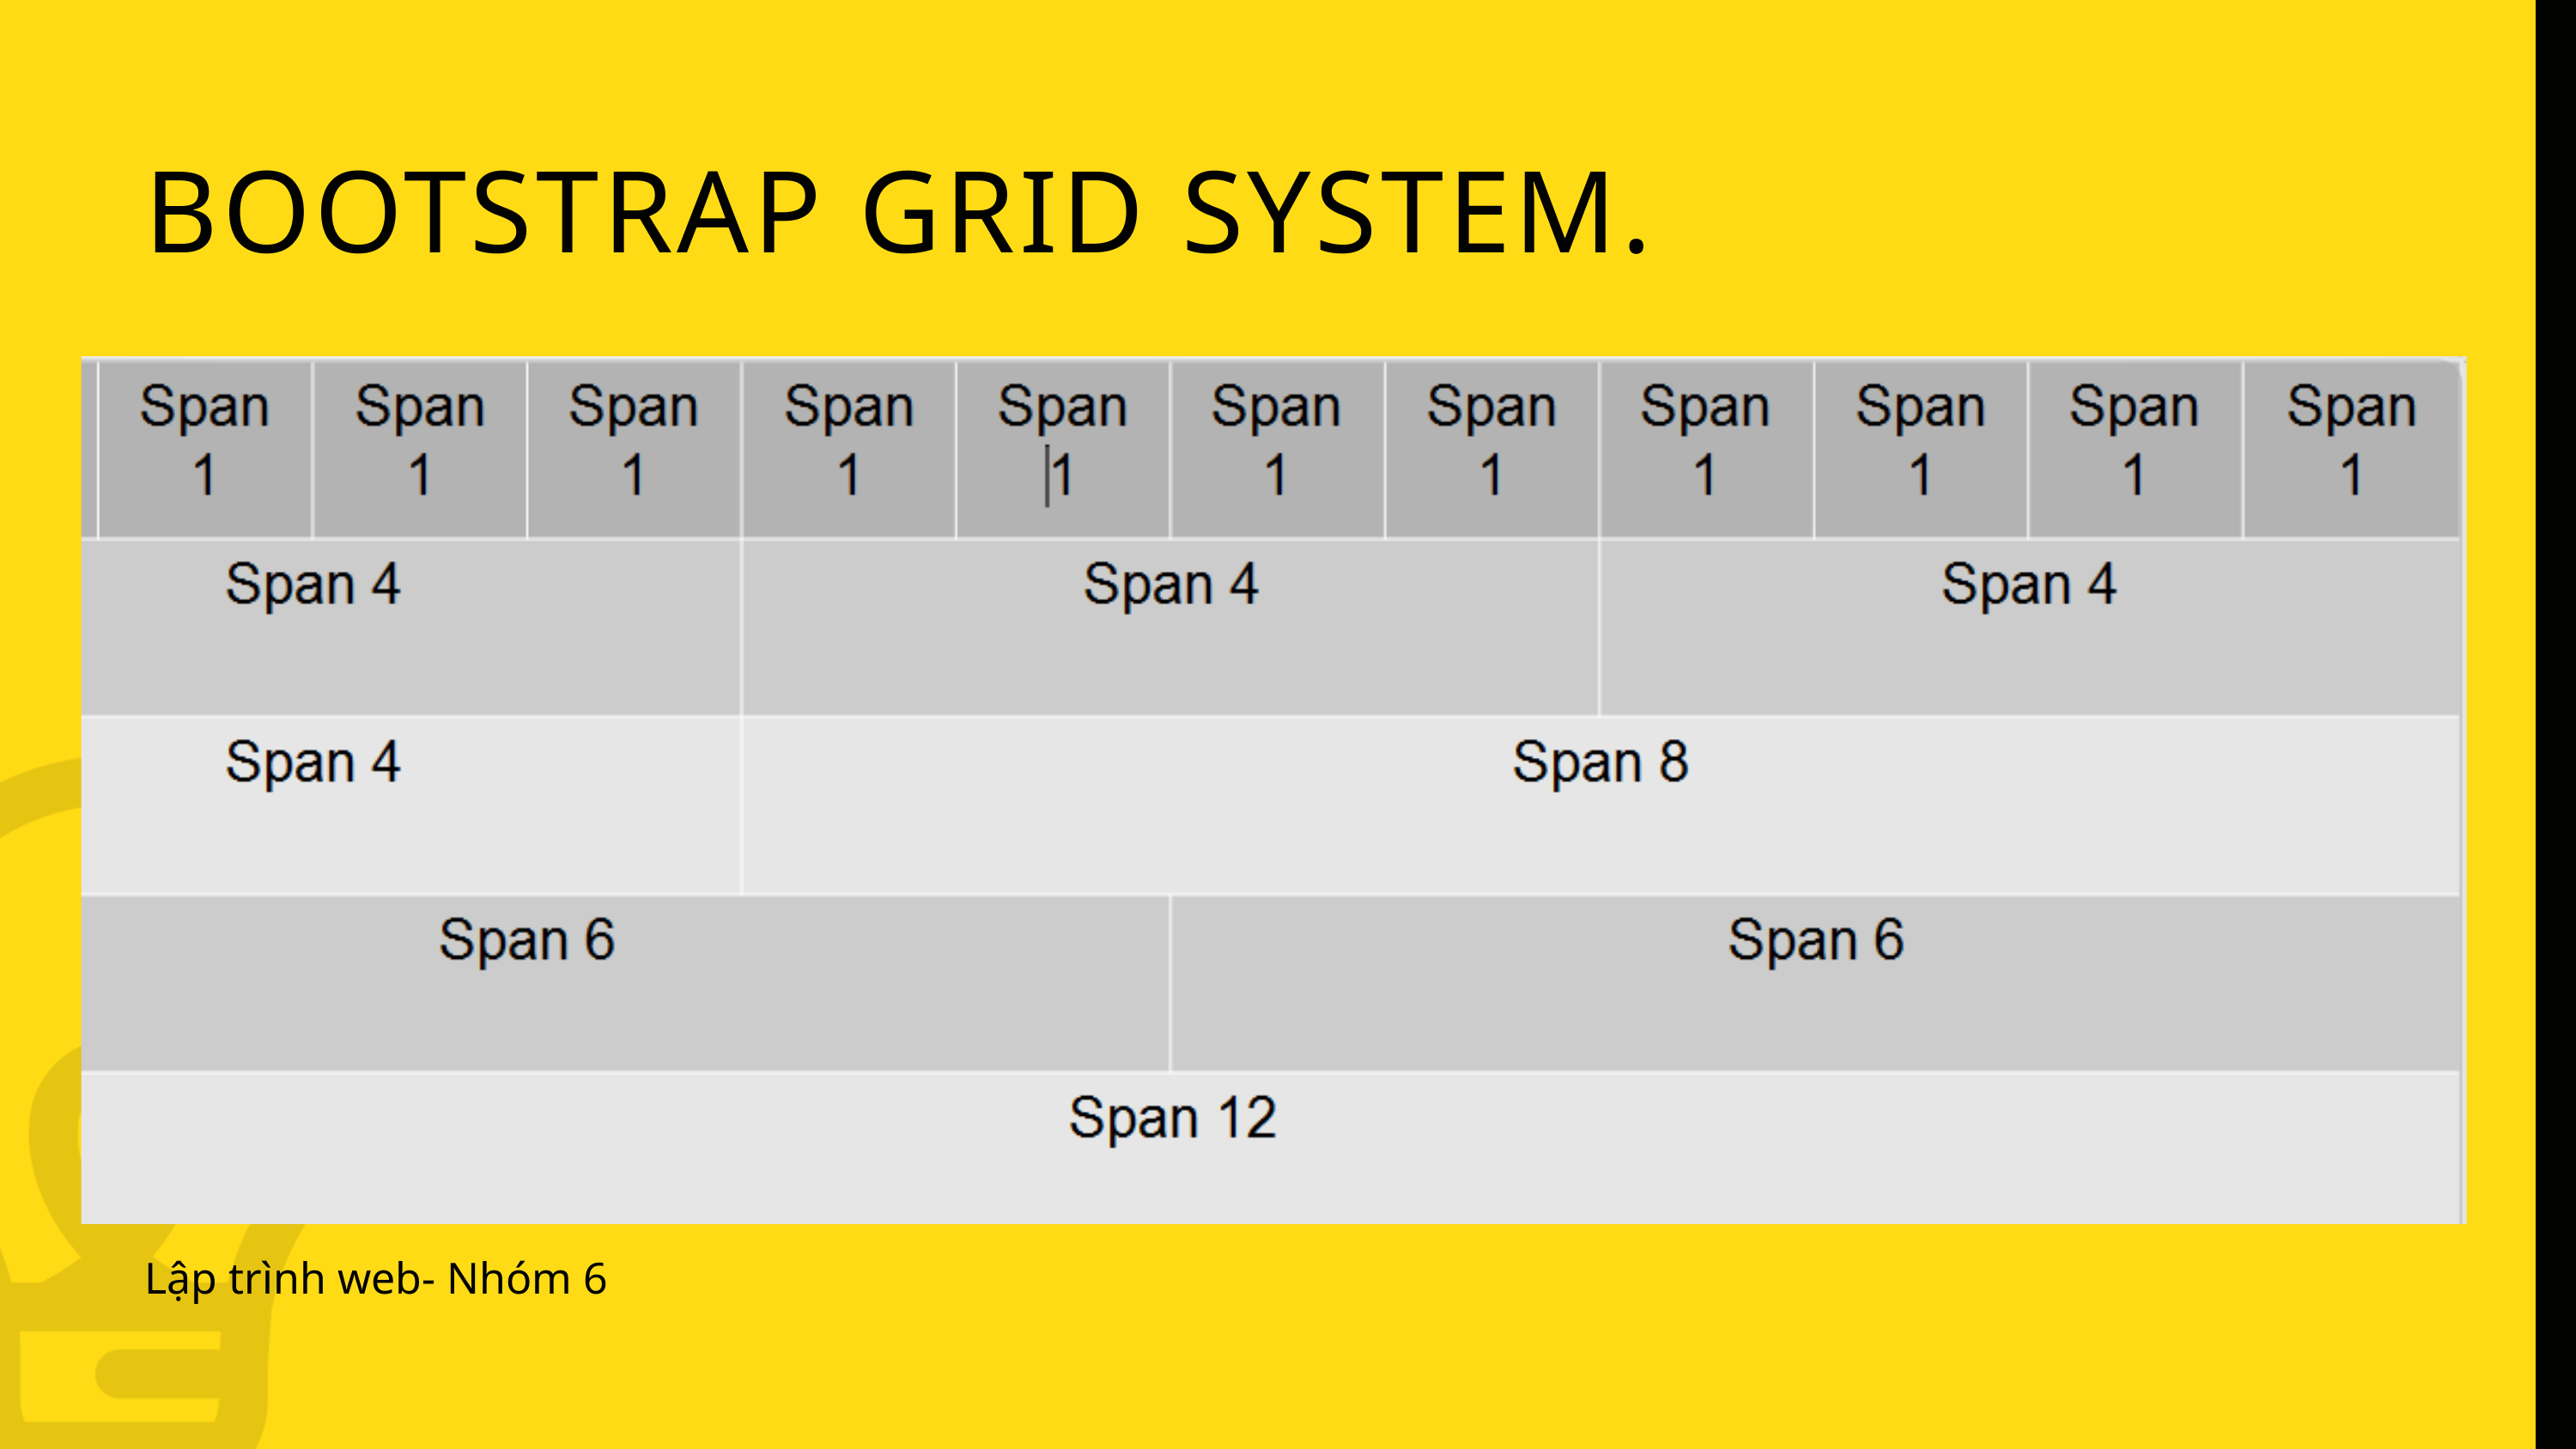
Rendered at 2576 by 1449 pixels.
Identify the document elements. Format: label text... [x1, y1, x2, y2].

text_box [144, 144, 1846, 568]
picture [0, 356, 2467, 1449]
text_box Lập trình web- Nhóm 6 [395, 1242, 1084, 1303]
text_box [2536, 0, 2576, 1449]
